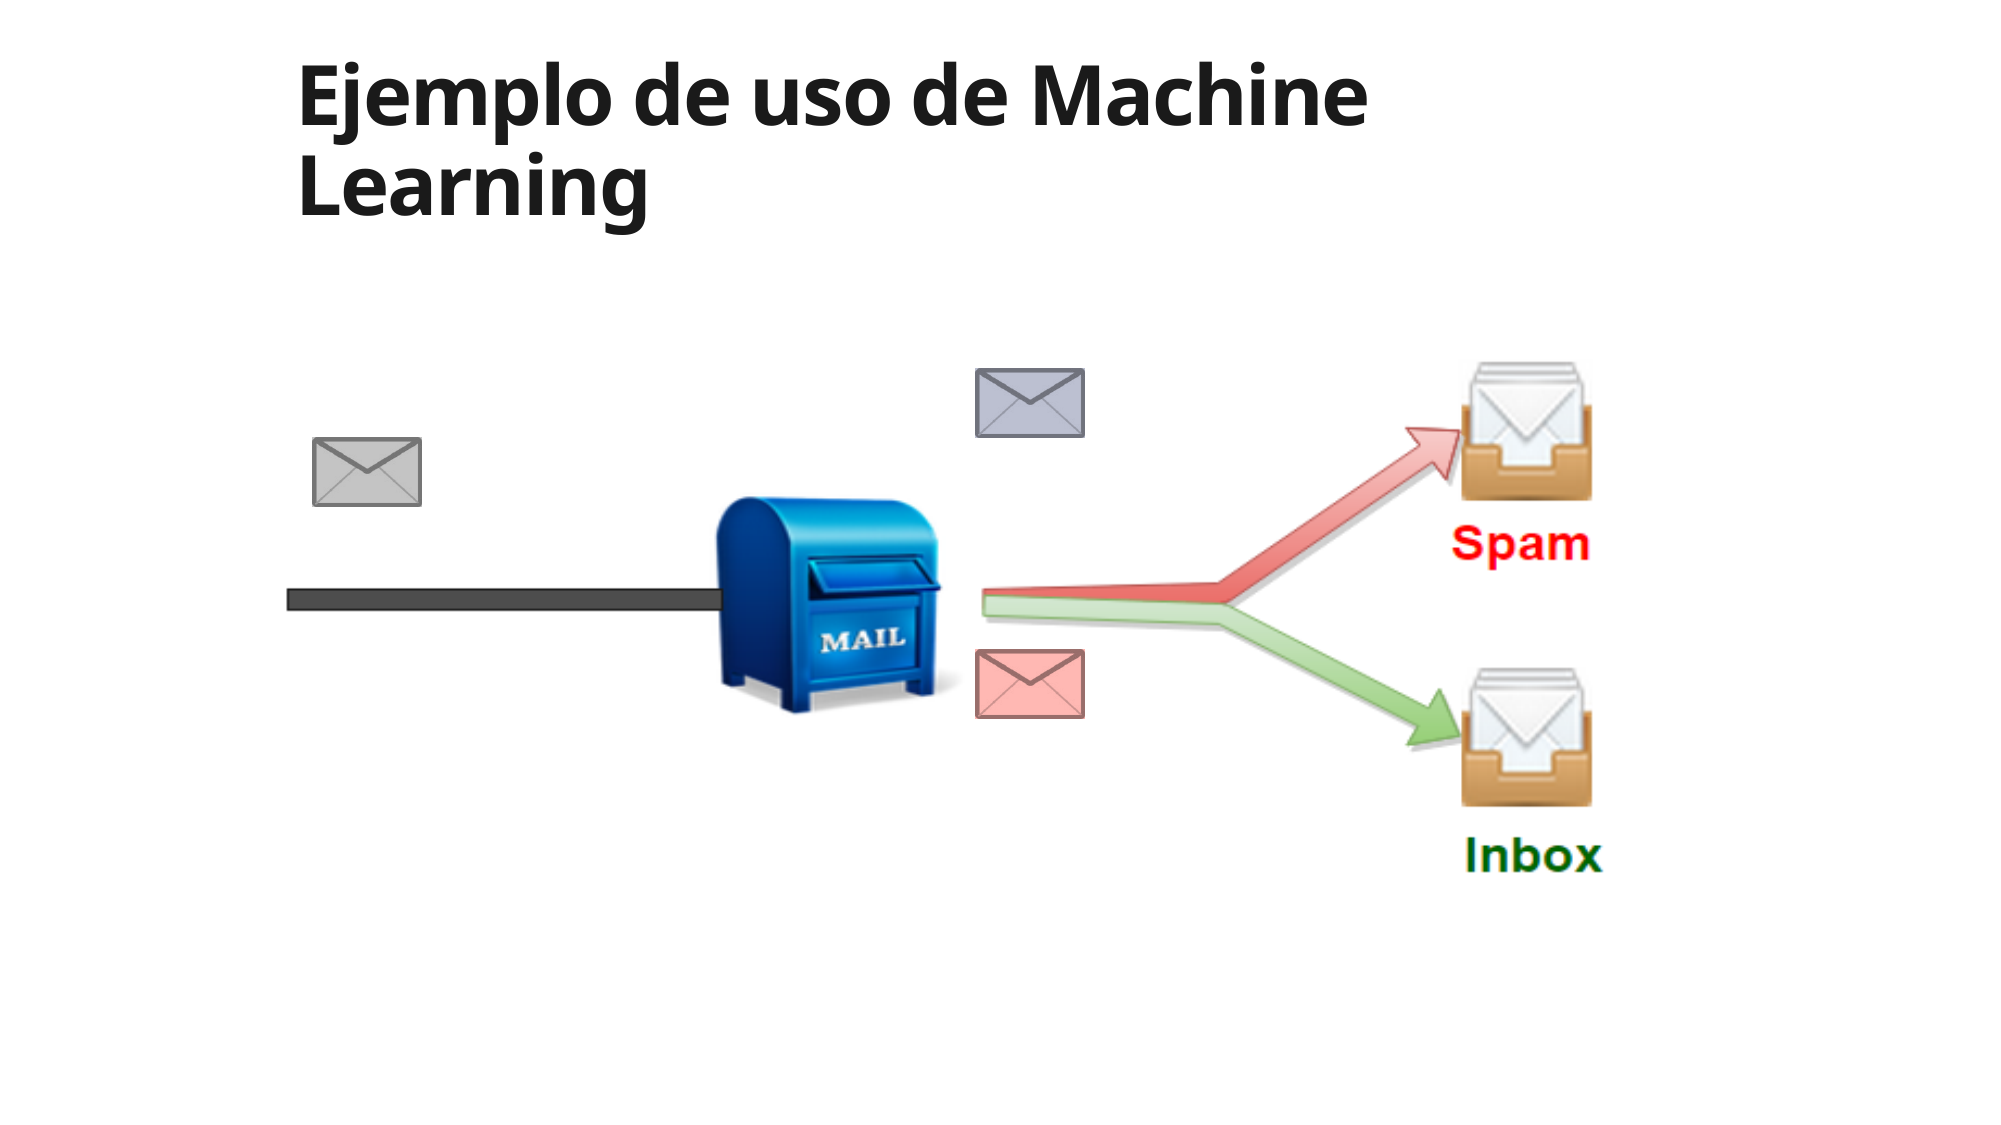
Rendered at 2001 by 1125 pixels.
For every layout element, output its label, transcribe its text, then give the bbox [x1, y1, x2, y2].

picture [180, 287, 1675, 951]
text_box Ejemplo de uso de Machine Learning [283, 47, 1750, 196]
